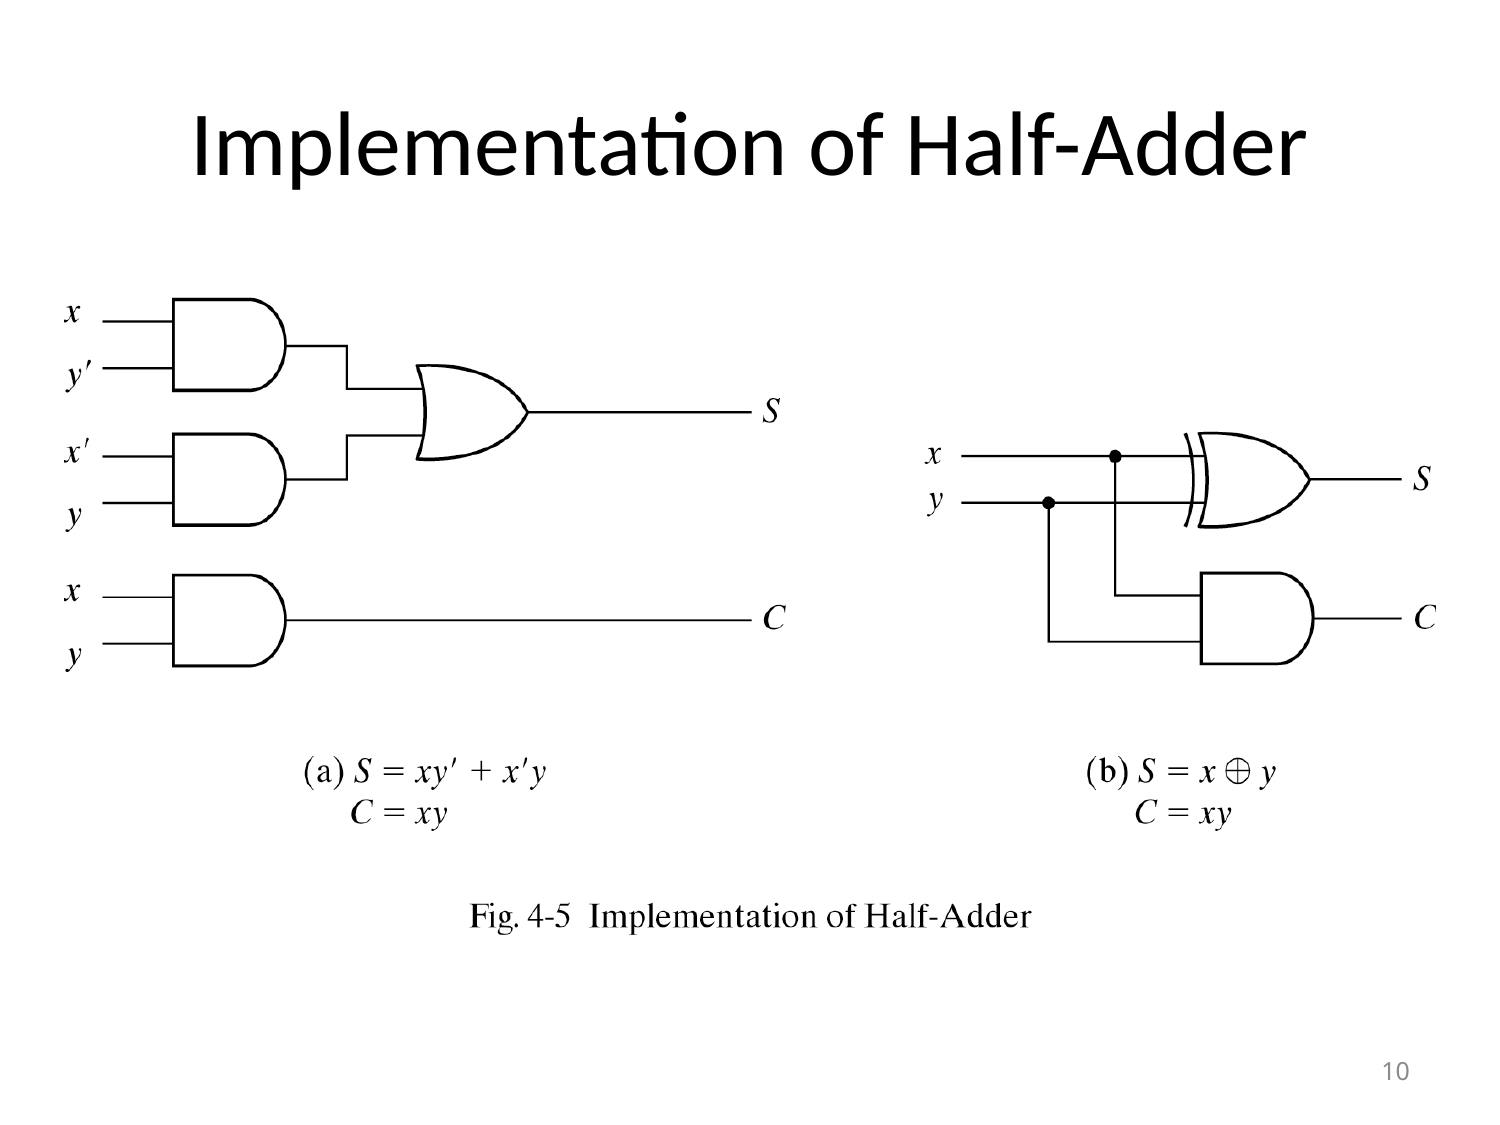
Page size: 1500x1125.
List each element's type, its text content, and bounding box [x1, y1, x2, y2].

slide_number 10 [1074, 1042, 1425, 1103]
title Implementation of Half-Adder [74, 44, 1426, 233]
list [64, 290, 1436, 936]
